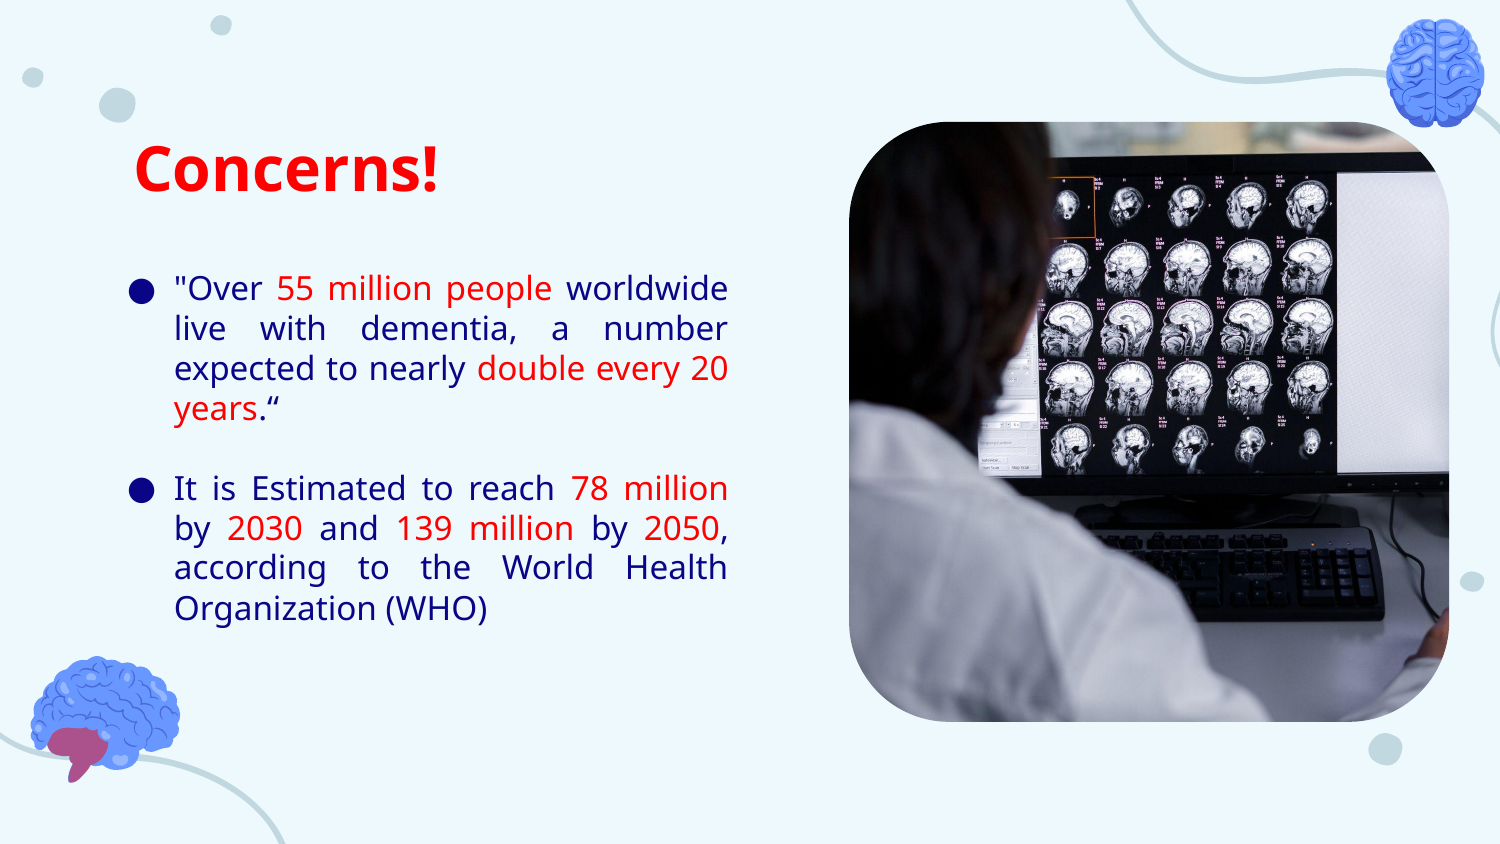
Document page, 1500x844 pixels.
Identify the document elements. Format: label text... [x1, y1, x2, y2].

title Concerns! [118, 114, 750, 257]
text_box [1383, 18, 1487, 128]
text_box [29, 655, 182, 783]
picture [848, 121, 1450, 723]
list "Over 55 million people worldwide live with dementia, a number expected to nearly double every 20 years.“ It is Estimated to reach 78 million by 2030 and 139 million by 2050, according to the World Health Organization (WHO) [112, 252, 744, 788]
